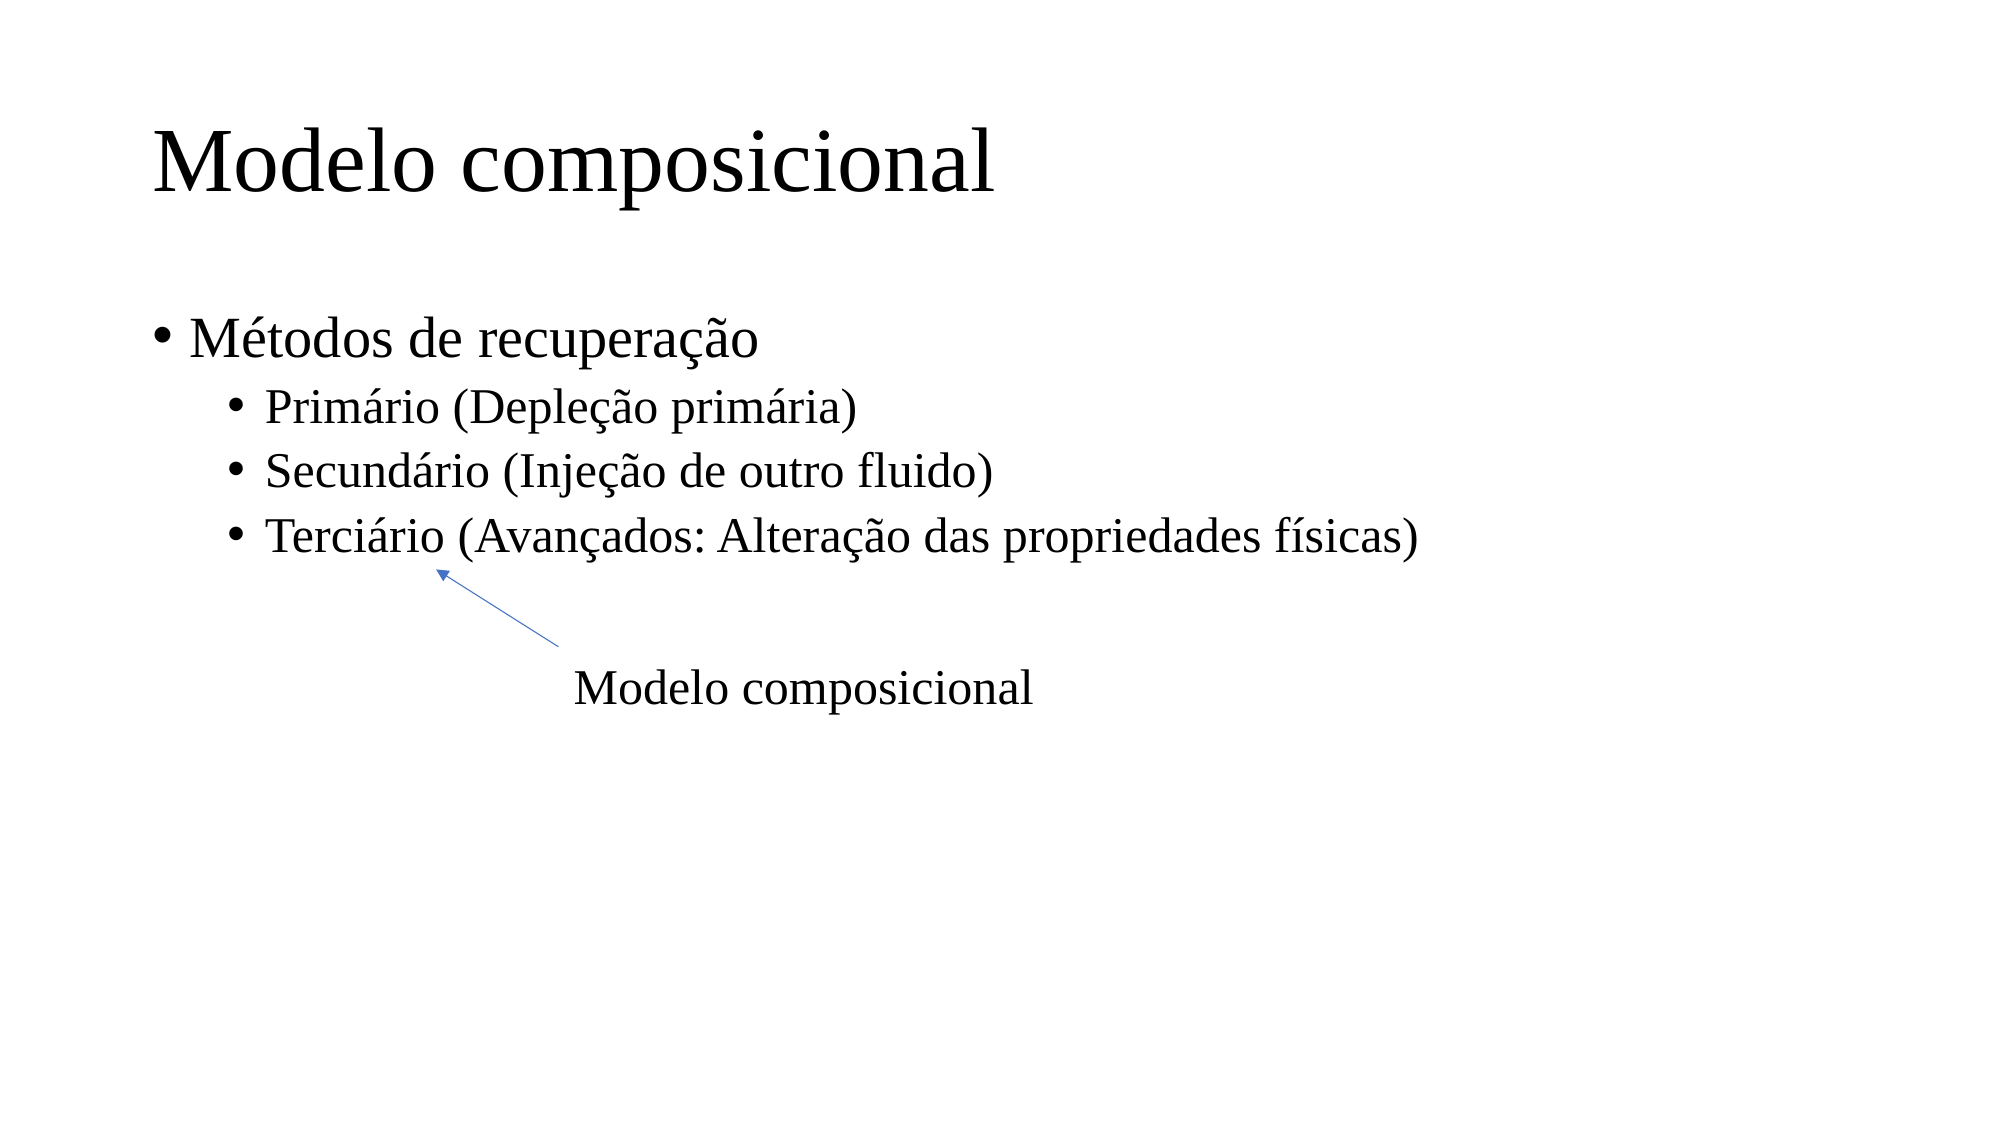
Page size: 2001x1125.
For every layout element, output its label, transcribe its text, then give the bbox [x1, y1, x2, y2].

text_box Modelo composicional [558, 646, 1179, 722]
list Métodos de recuperação Primário (Depleção primária) Secundário (Injeção de outro fluido) Terciário (Avançados: Alteração das propriedades físicas) [137, 299, 1863, 1014]
title Modelo composicional [137, 53, 1863, 271]
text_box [436, 569, 559, 647]
